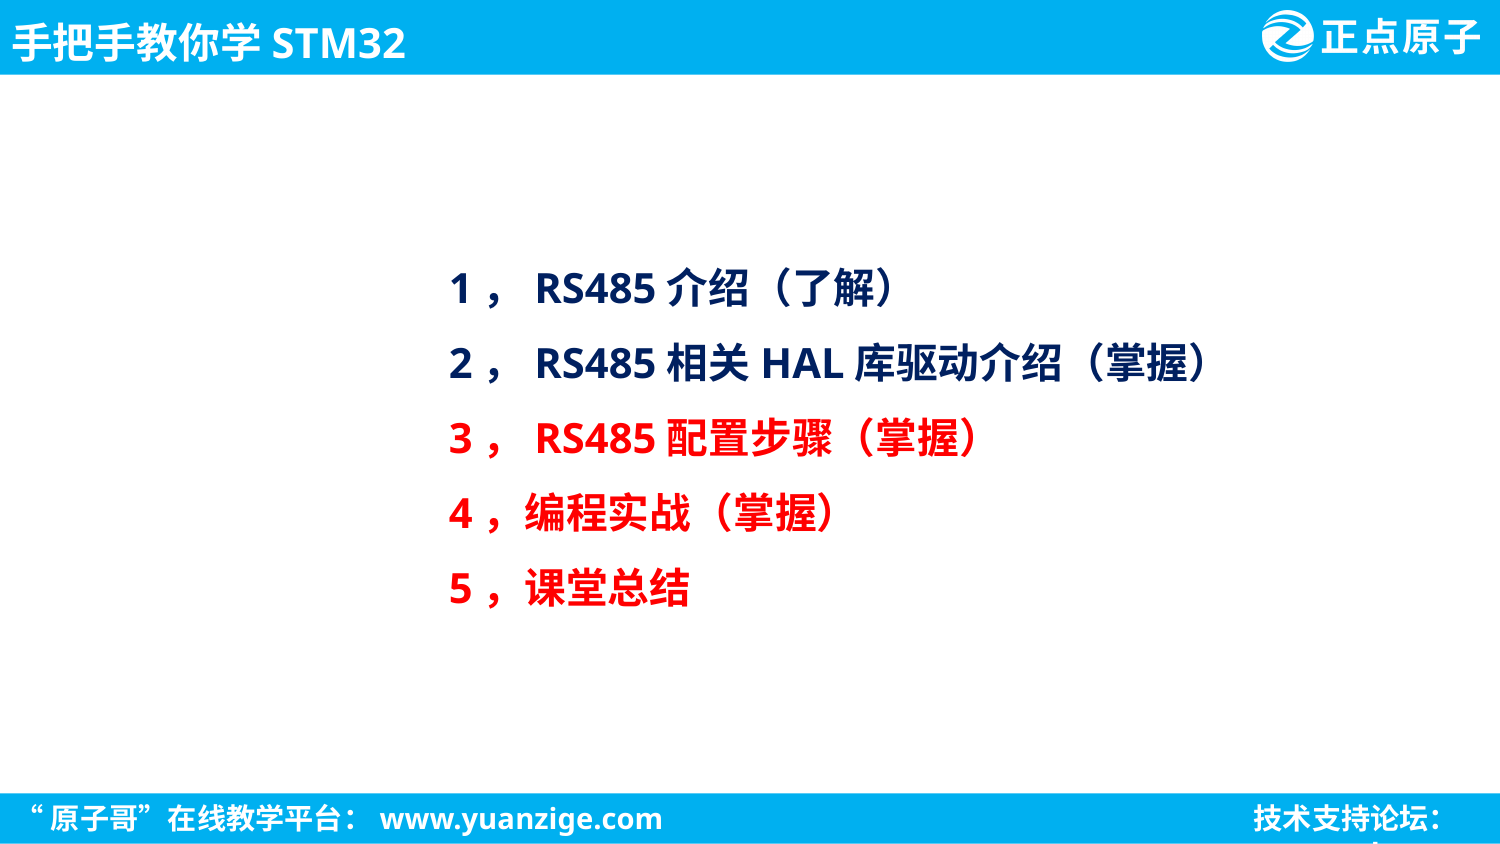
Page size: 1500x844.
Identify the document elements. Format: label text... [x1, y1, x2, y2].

picture [1431, 44, 1438, 52]
picture [1267, 11, 1313, 45]
text_box 技术支持论坛：www.openedv.com [967, 793, 1480, 844]
picture [1412, 44, 1418, 52]
picture [1263, 27, 1307, 61]
text_box [0, 0, 1500, 76]
text_box [0, 792, 1500, 844]
text_box 1，RS485介绍（了解） 2，RS485相关HAL库驱动介绍（掌握） 3，RS485配置步骤（掌握） 4，编程实战（掌握） 5，课堂总结 [441, 232, 1274, 616]
picture [1404, 20, 1438, 54]
picture [1445, 21, 1479, 54]
picture [1391, 45, 1397, 53]
text_box “原子哥”在线教学平台：www.yuanzige.com [0, 793, 883, 843]
picture [1364, 45, 1370, 53]
text_box 手把手教你学STM32 [0, 0, 967, 75]
picture [1367, 18, 1396, 42]
picture [1322, 21, 1357, 52]
